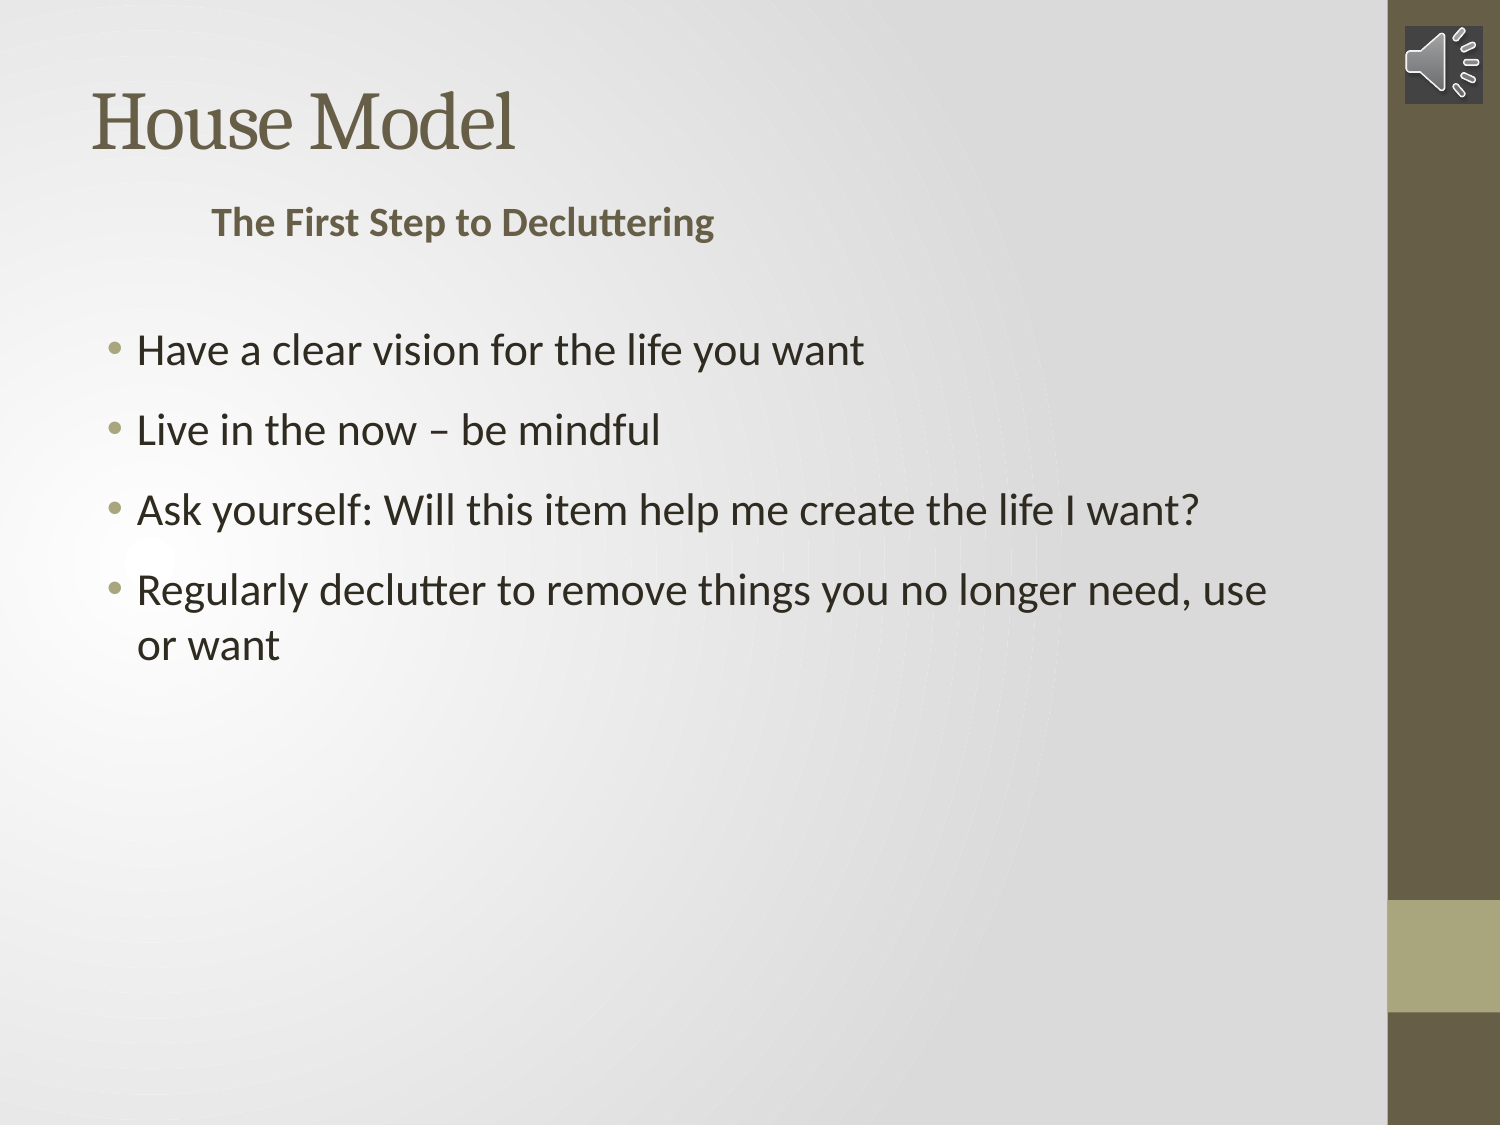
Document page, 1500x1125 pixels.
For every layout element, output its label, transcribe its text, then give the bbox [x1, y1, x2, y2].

title House Model [75, 45, 1325, 187]
list The First Step to Decluttering [75, 187, 1325, 250]
list Have a clear vision for the life you want Live in the now – be mindful Ask yourself: Will this item help me create the life I want? Regularly declutter to remove things you no longer need, use or want [75, 312, 1325, 1050]
picture [1403, 24, 1485, 106]
